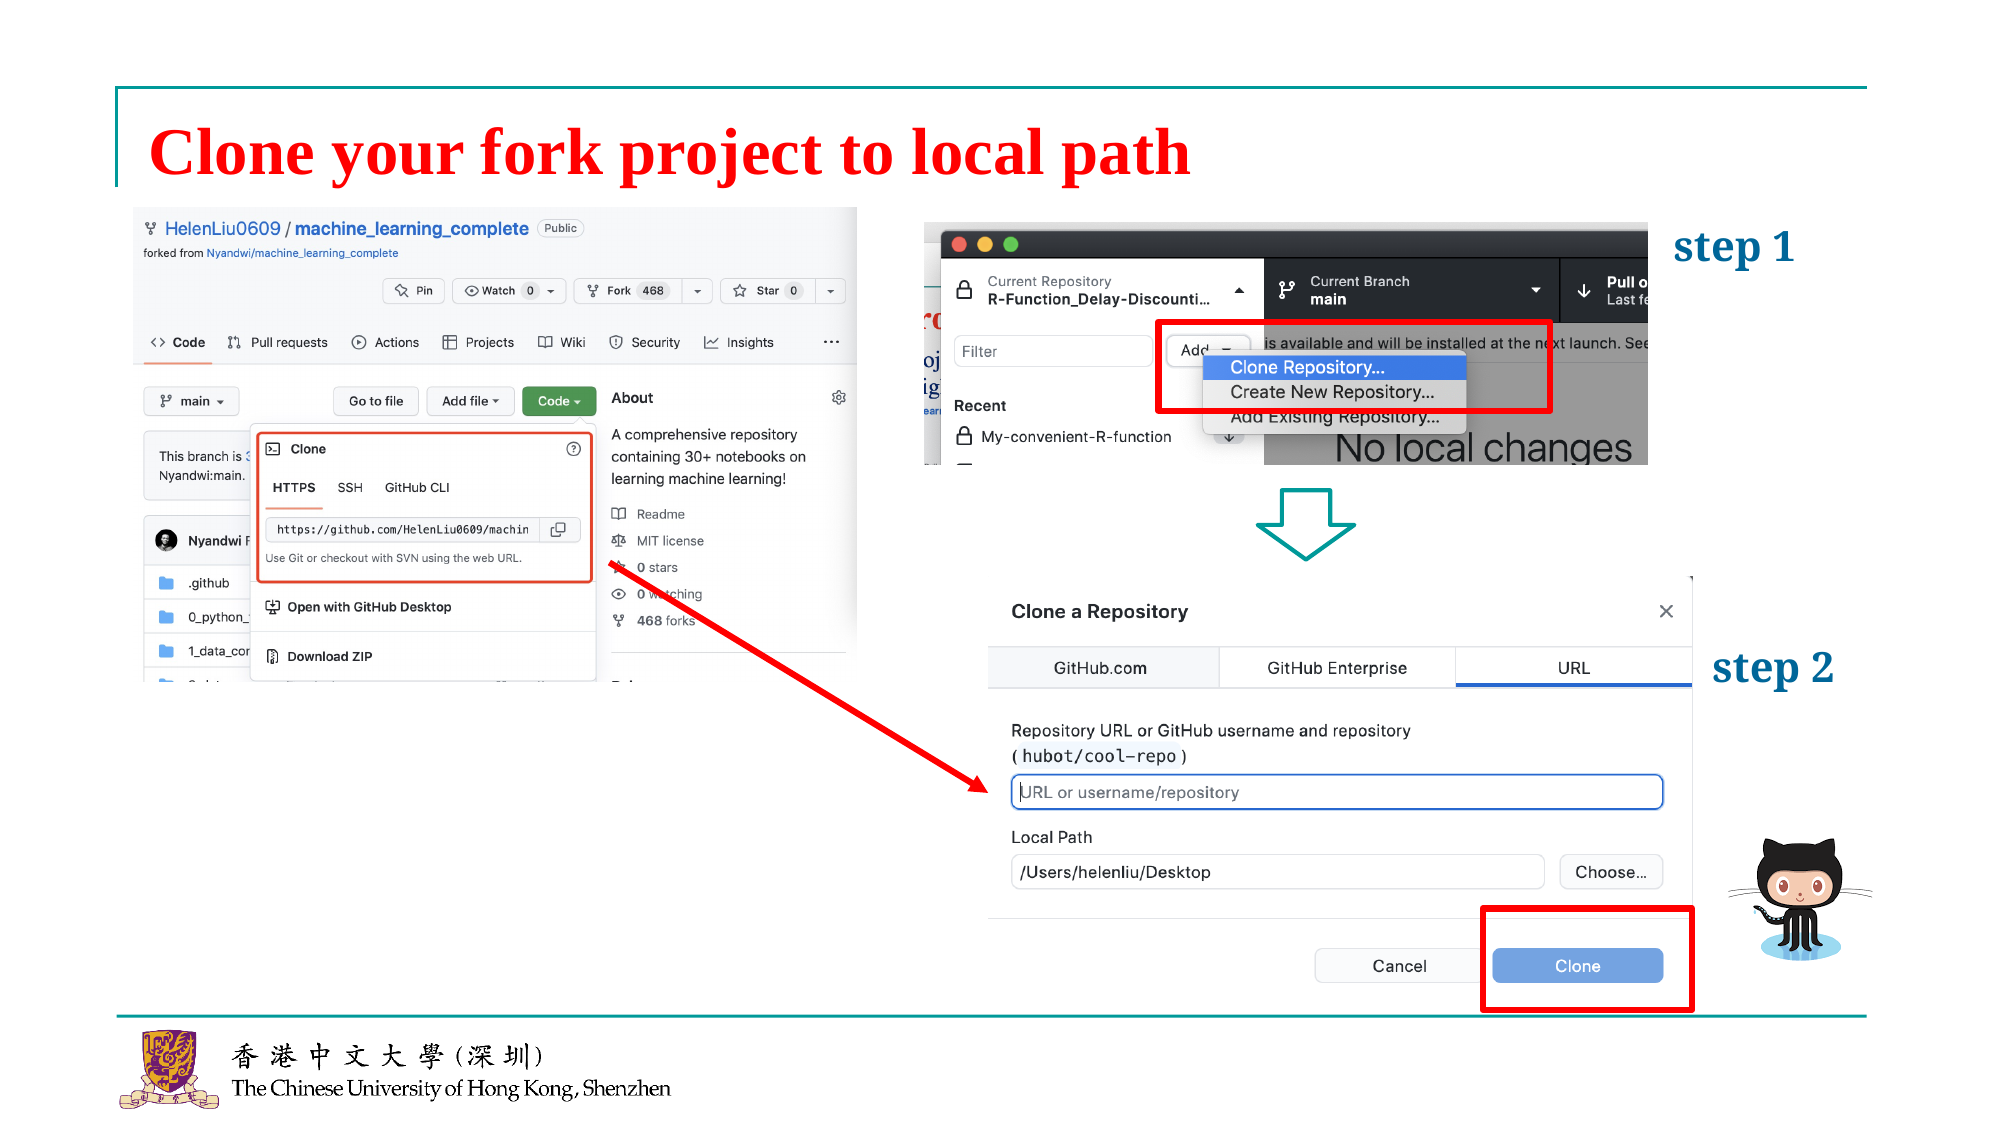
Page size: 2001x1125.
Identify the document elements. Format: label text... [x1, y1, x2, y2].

title Clone your fork project to local path [133, 99, 1867, 198]
text_box step 2 [1697, 633, 1850, 698]
picture [924, 222, 1649, 466]
text_box [133, 197, 1845, 312]
picture [67, 995, 723, 1125]
picture [133, 207, 857, 682]
text_box step 1 [1658, 212, 1811, 278]
text_box [1255, 488, 1357, 562]
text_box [609, 562, 989, 794]
picture [987, 575, 1950, 1011]
